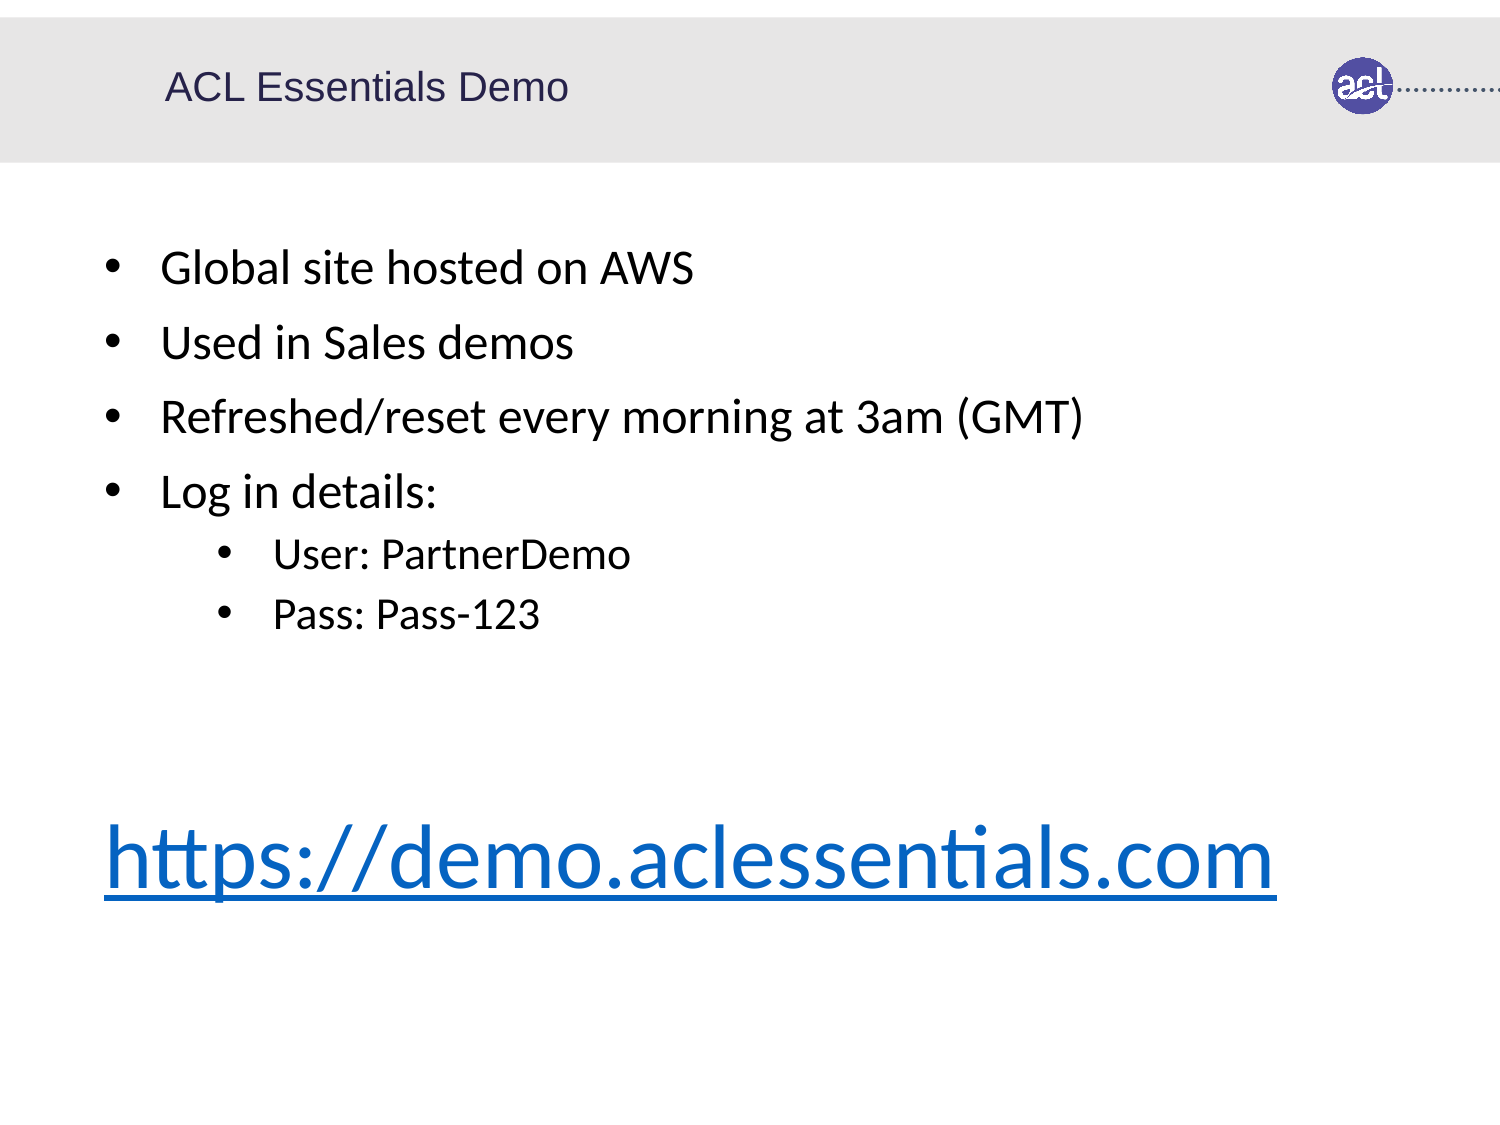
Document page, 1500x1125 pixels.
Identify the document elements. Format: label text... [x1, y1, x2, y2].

list ACL Essentials Demo [0, 57, 1230, 197]
list Global site hosted on AWS Used in Sales demos Refreshed/reset every morning at 3am (GMT) Log in details: User: PartnerDemo Pass: Pass-123 https://demo.aclessentials.com [89, 233, 1436, 977]
picture [1330, 56, 1395, 116]
